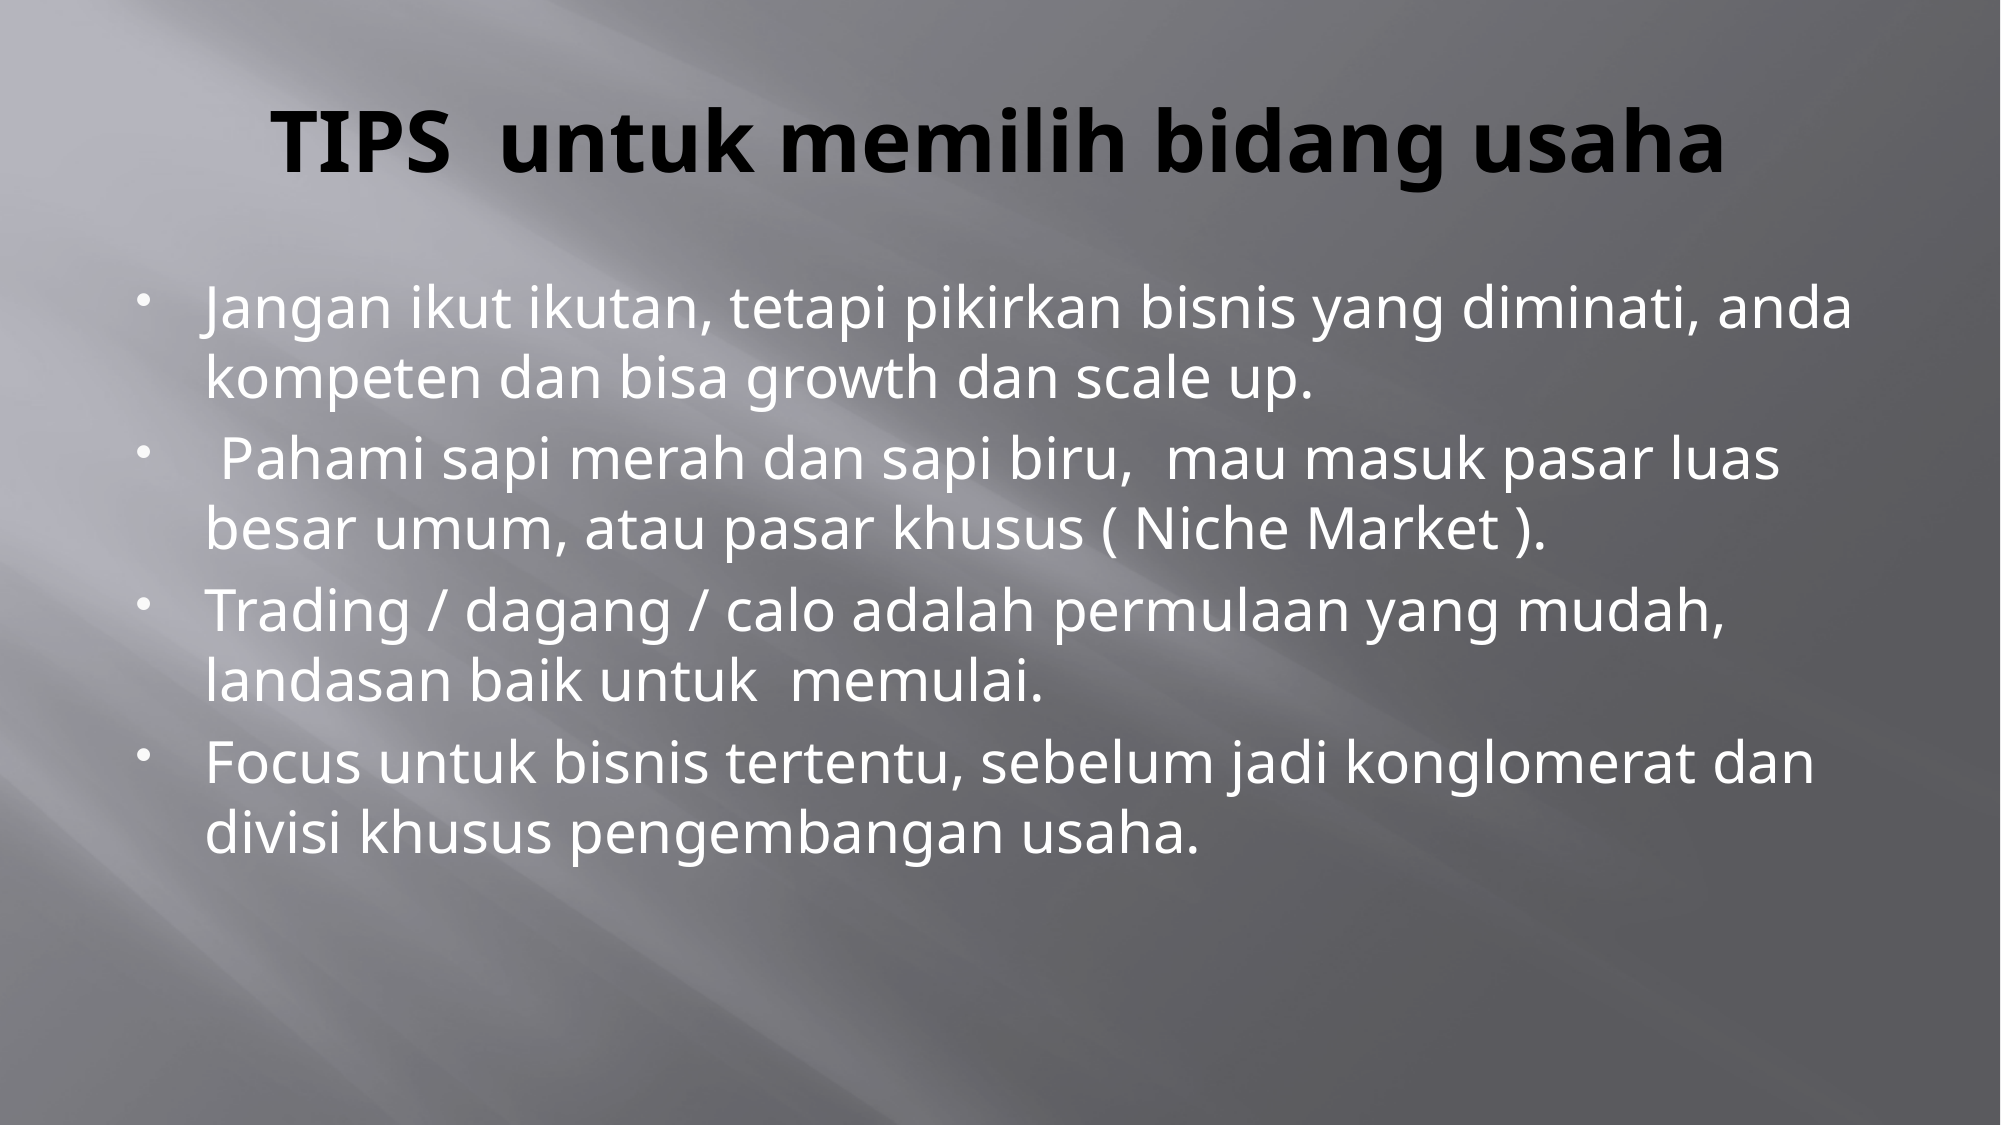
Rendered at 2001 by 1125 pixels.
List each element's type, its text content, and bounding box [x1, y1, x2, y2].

list Jangan ikut ikutan, tetapi pikirkan bisnis yang diminati, anda kompeten dan bisa growth dan scale up. Pahami sapi merah dan sapi biru, mau masuk pasar luas besar umum, atau pasar khusus ( Niche Market ). Trading / dagang / calo adalah permulaan yang mudah, landasan baik untuk memulai. Focus untuk bisnis tertentu, sebelum jadi konglomerat dan divisi khusus pengembangan usaha. [99, 262, 1900, 1035]
title TIPS untuk memilih bidang usaha [99, 45, 1900, 233]
